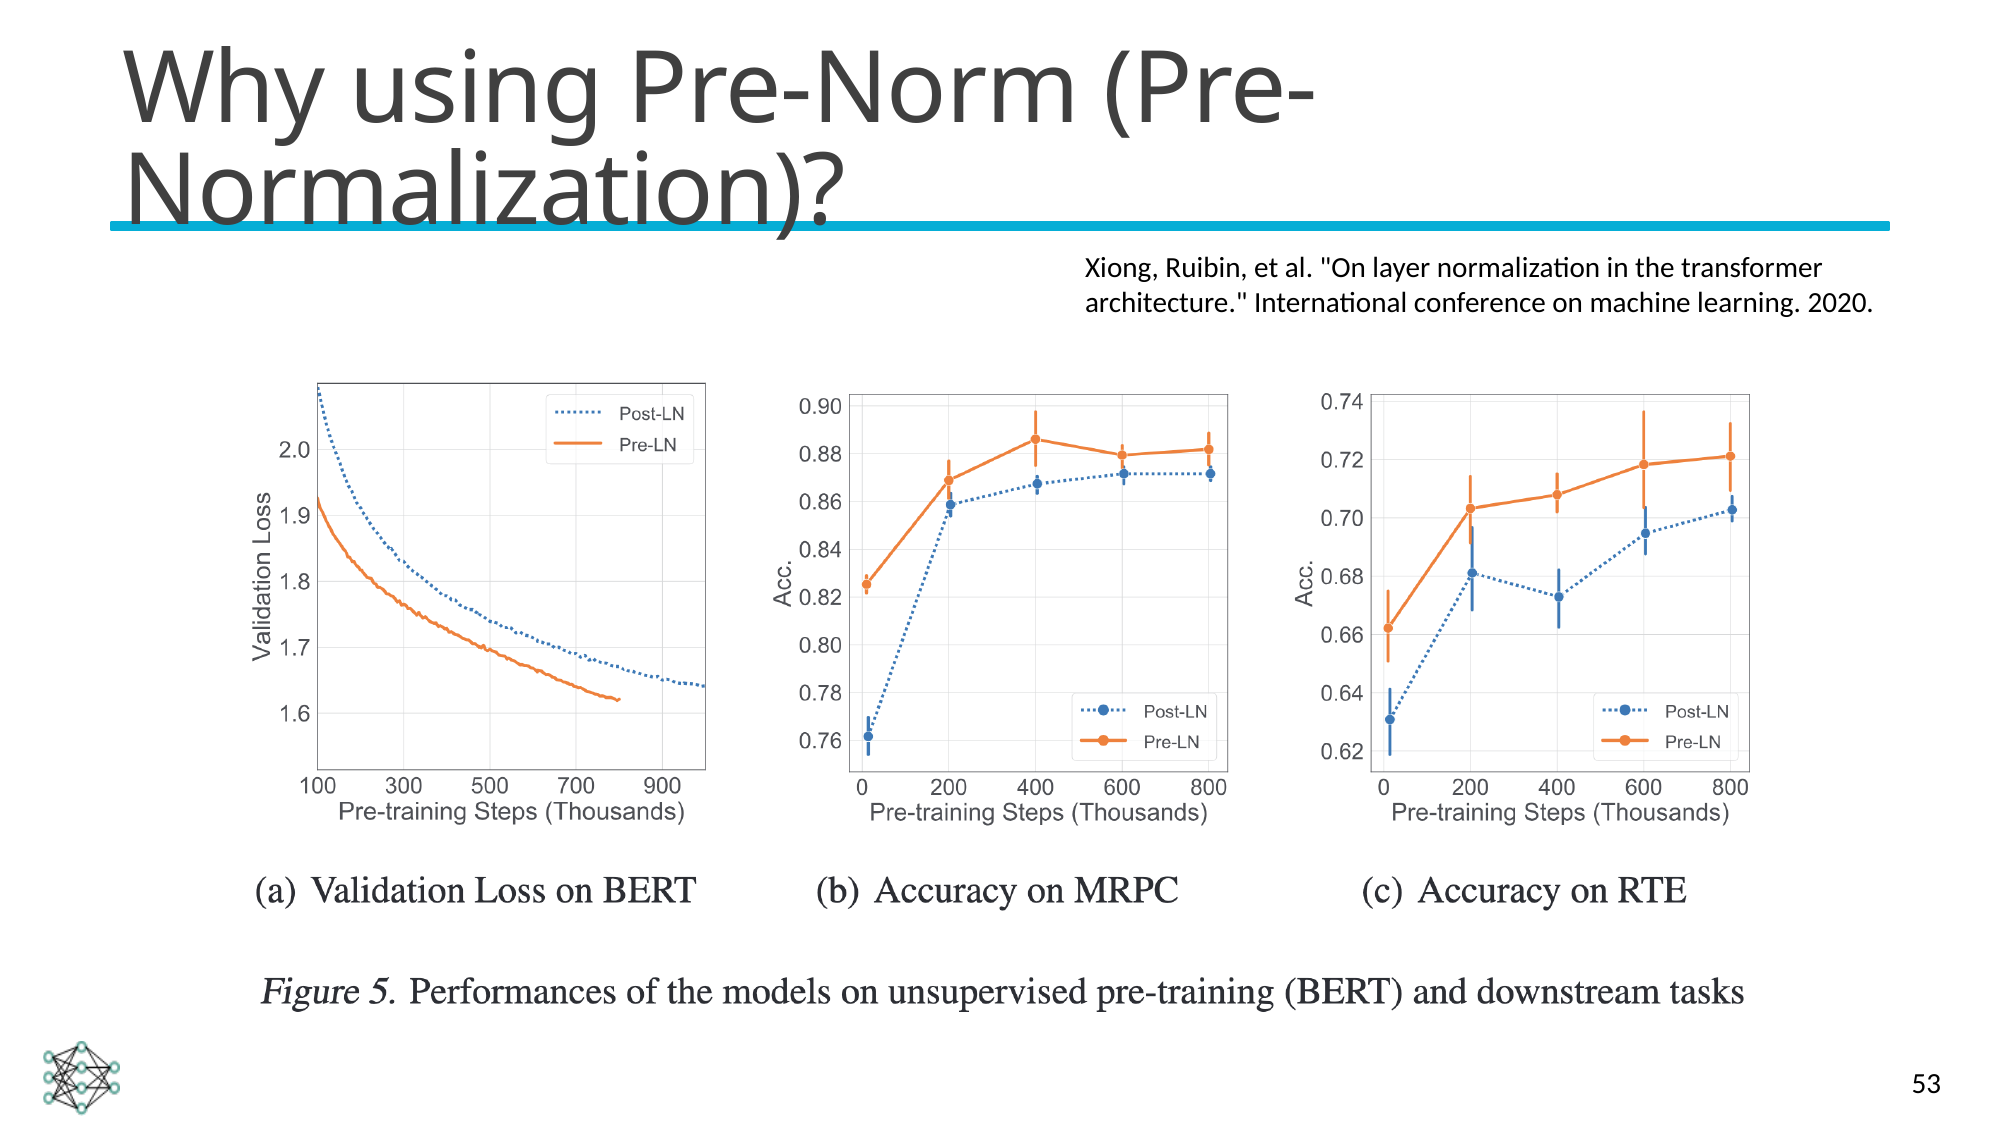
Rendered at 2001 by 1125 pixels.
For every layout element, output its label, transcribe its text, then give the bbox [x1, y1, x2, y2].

title Why using Pre-Norm (Pre-Normalization)? [107, 58, 1899, 228]
text_box Xiong, Ruibin, et al. "On layer normalization in the transformer architecture." International conference on machine learning. 2020. [1070, 240, 1933, 326]
picture [43, 1041, 120, 1116]
slide_number 53 [1740, 1052, 1957, 1113]
picture [238, 374, 1762, 1019]
